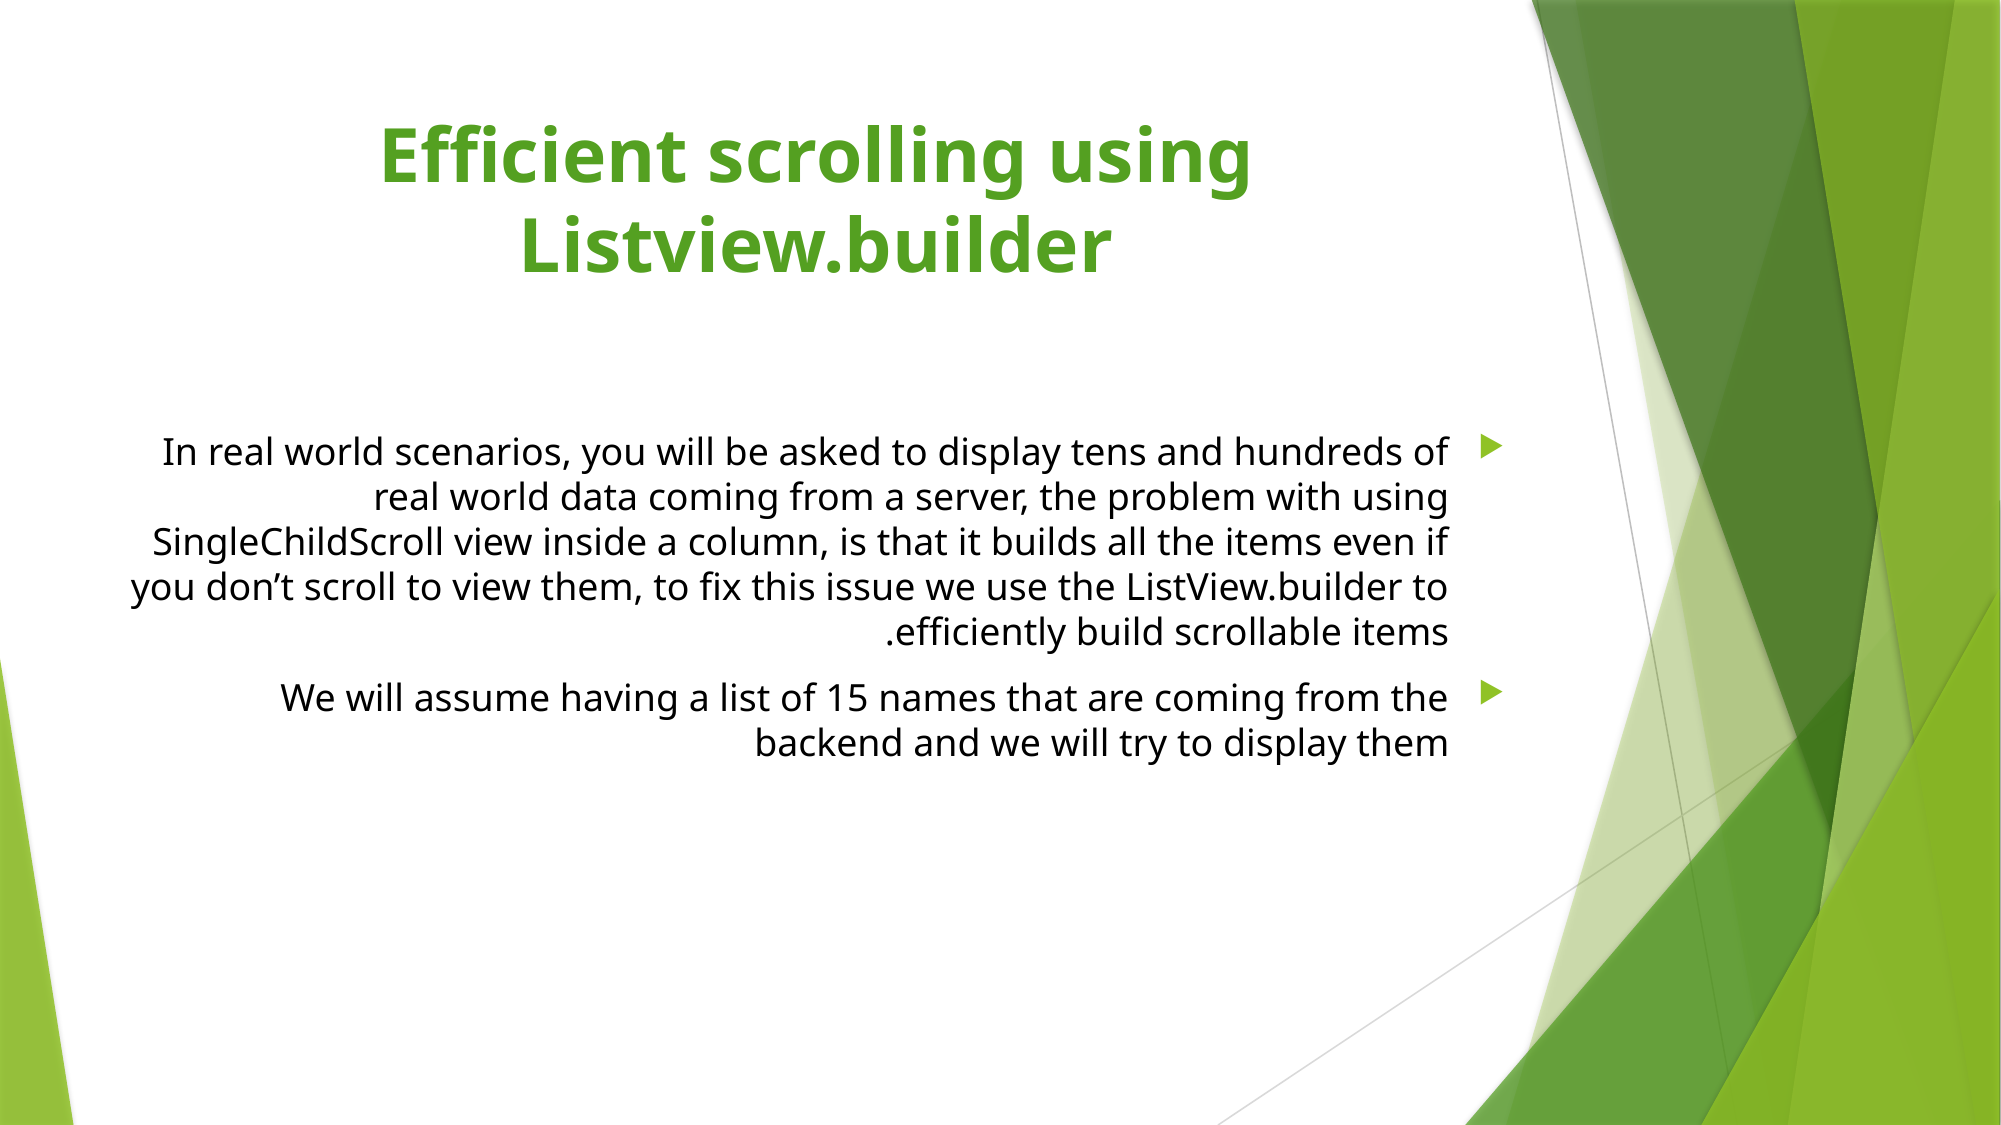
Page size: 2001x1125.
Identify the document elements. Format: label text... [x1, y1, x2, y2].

list In real world scenarios, you will be asked to display tens and hundreds of real world data coming from a server, the problem with using SingleChildScroll view inside a column, is that it builds all the items even if you don’t scroll to view them, to fix this issue we use the ListView.builder to efficiently build scrollable items. We will assume having a list of 15 names that are coming from the backend and we will try to display them [111, 354, 1522, 1125]
title Efficient scrolling using Listview.builder [111, 99, 1522, 317]
